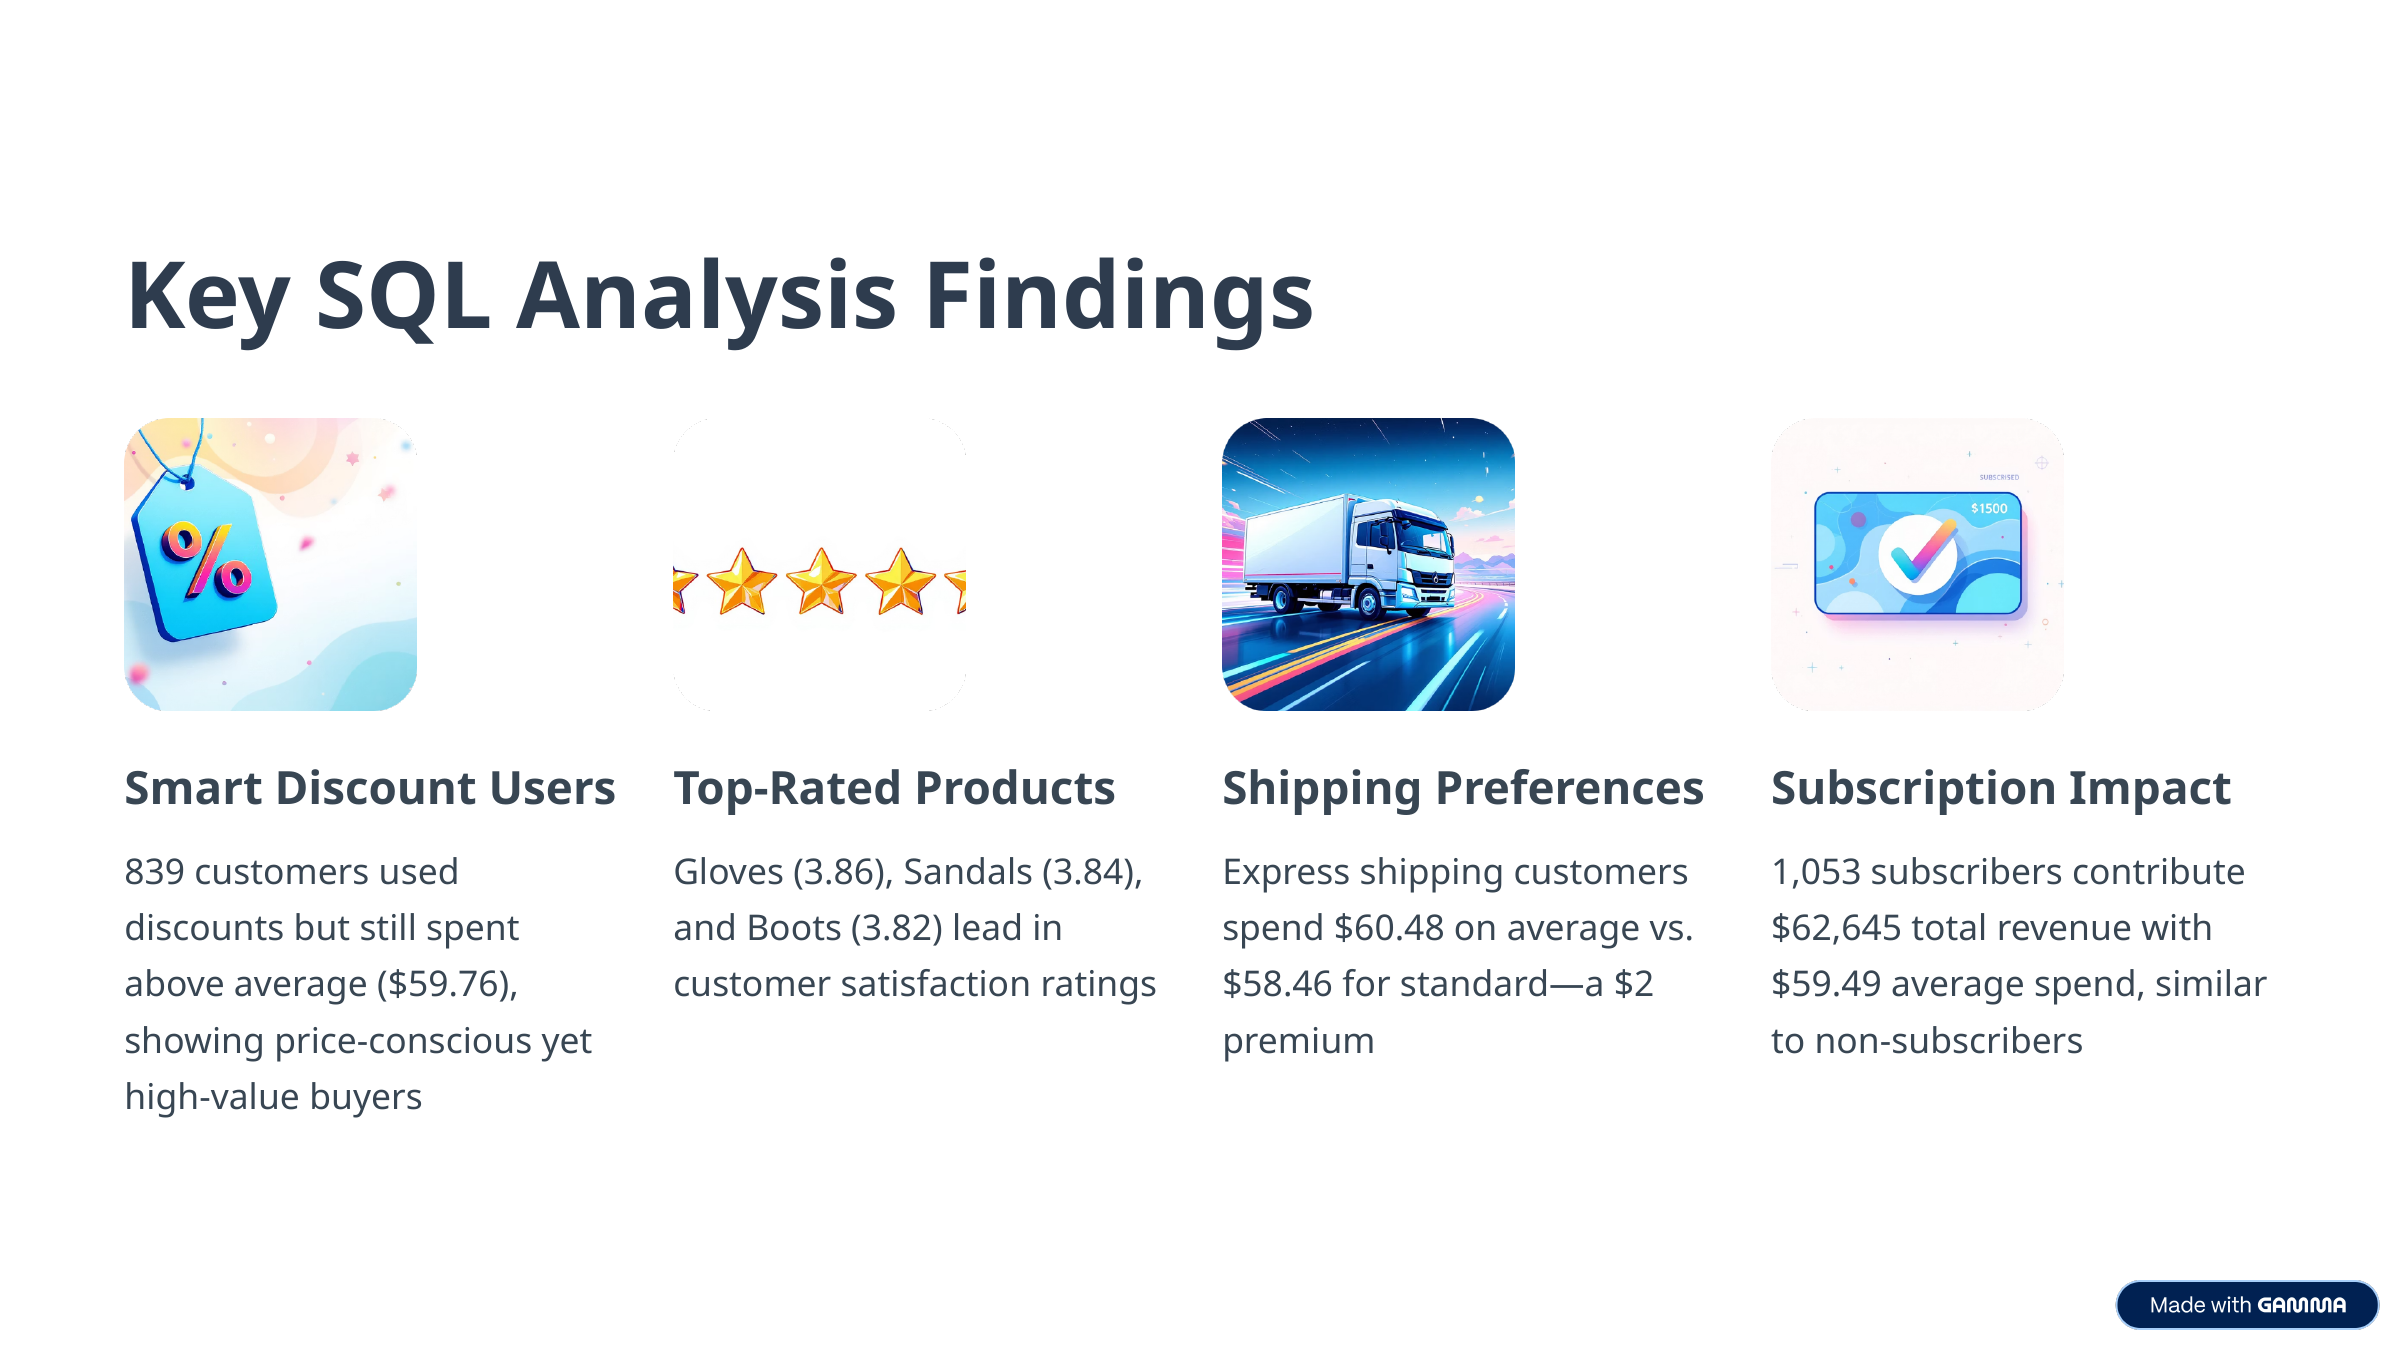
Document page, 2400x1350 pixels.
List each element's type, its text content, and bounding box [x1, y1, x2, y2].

picture [124, 418, 417, 711]
text_box Subscription Impact [1771, 755, 2239, 814]
text_box Gloves (3.86), Sandals (3.84), and Boots (3.82) lead in customer satisfaction ratings [673, 835, 1178, 1063]
picture [1222, 418, 1515, 711]
text_box Top-Rated Products [673, 755, 1141, 814]
text_box 1,053 subscribers contribute $62,645 total revenue with $59.49 average spend, similar to non-subscribers [1771, 835, 2276, 1063]
text_box Express shipping customers spend $60.48 on average vs. $58.46 for standard—a $2 premium [1222, 835, 1727, 1063]
text_box Smart Discount Users [124, 755, 592, 814]
picture [1771, 418, 2064, 711]
text_box Shipping Preferences [1222, 755, 1690, 814]
text_box Key SQL Analysis Findings [124, 230, 1198, 348]
picture [673, 418, 966, 711]
picture [2106, 1271, 2389, 1339]
text_box 839 customers used discounts but still spent above average ($59.76), showing price-conscious yet high-value buyers [124, 835, 629, 1120]
